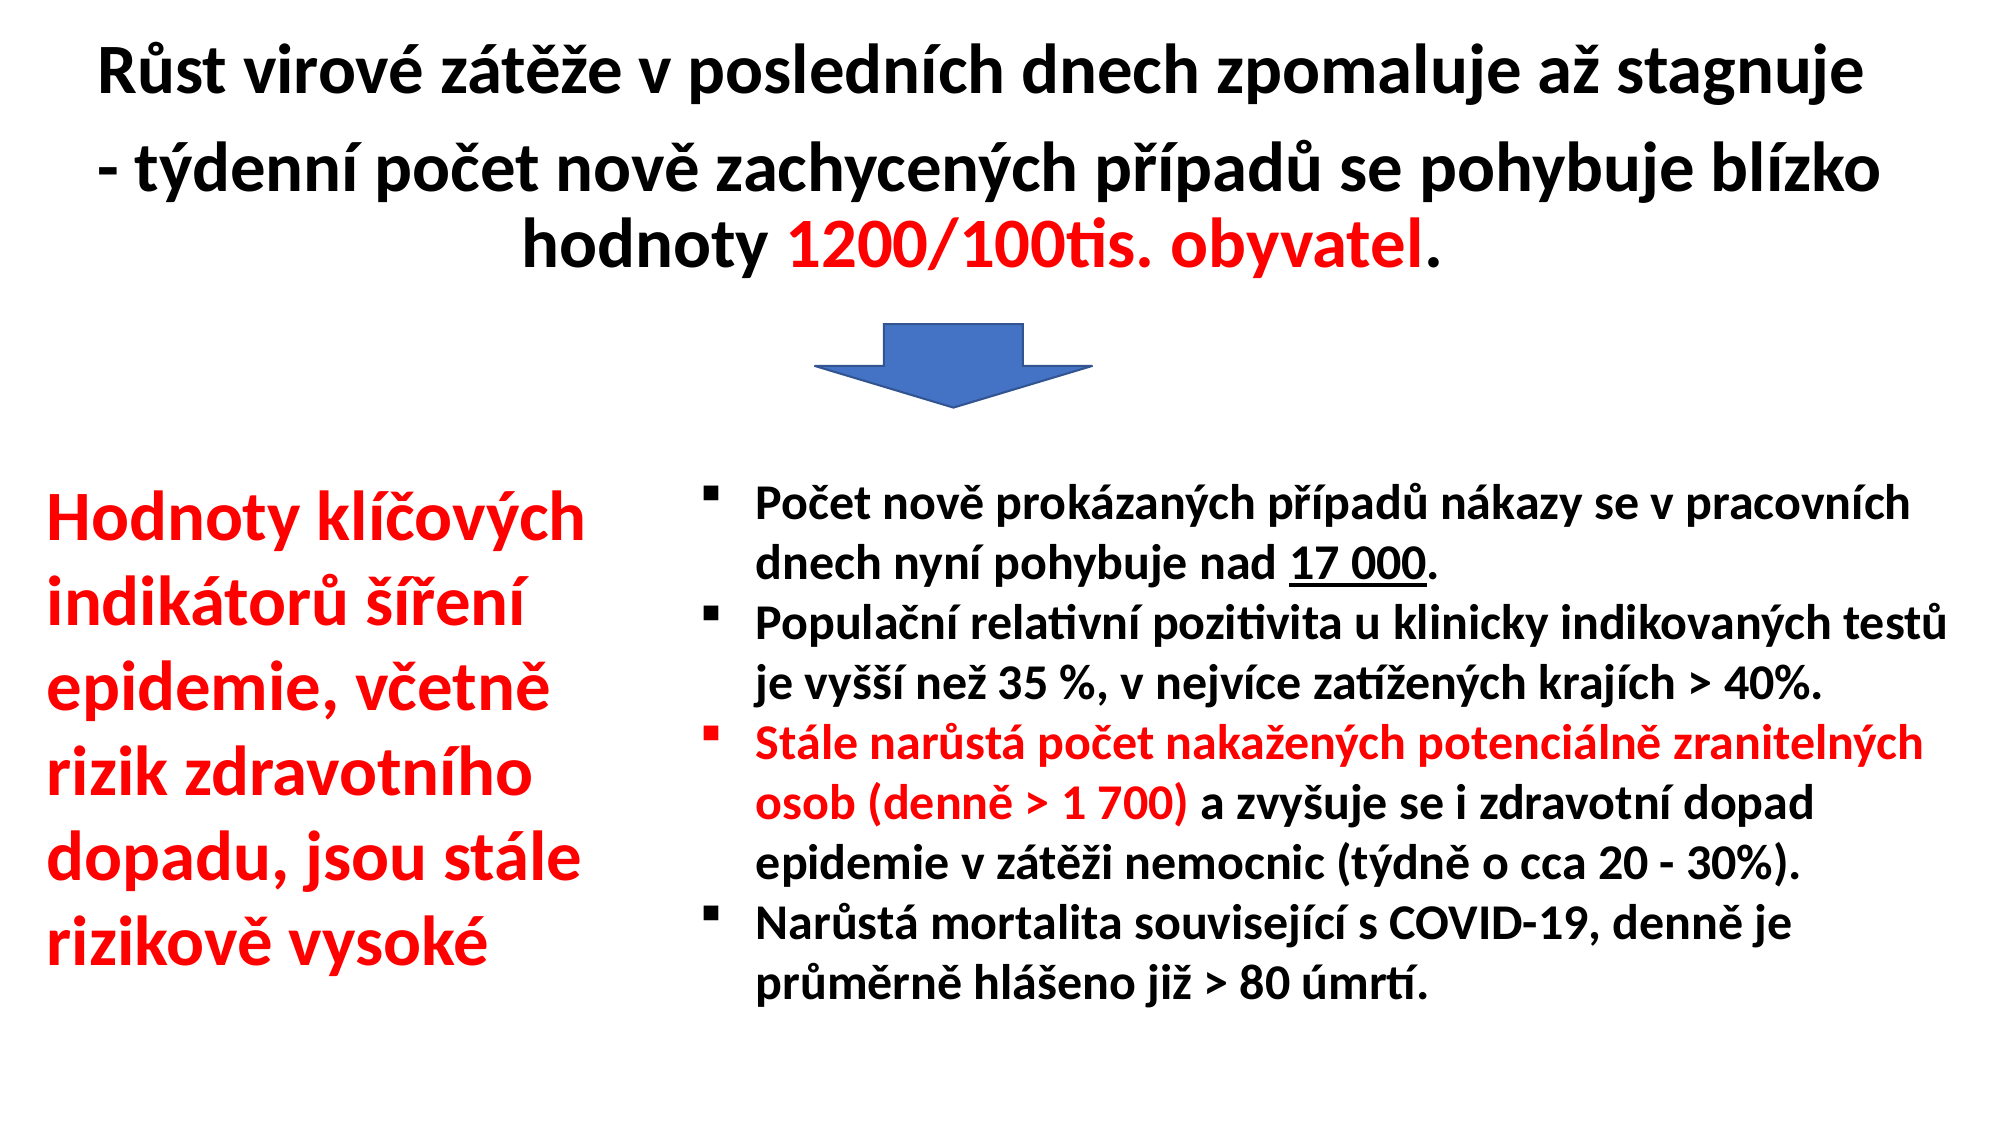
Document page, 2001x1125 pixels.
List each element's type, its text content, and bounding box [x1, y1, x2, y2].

text_box Růst virové zátěže v posledních dnech zpomaluje až stagnuje - týdenní počet nově zachycených případů se pohybuje blízko hodnoty 1200/100tis. obyvatel. [0, 25, 1981, 271]
text_box [814, 323, 1093, 409]
text_box Hodnoty klíčových indikátorů šíření epidemie, včetně rizik zdravotního dopadu, jsou stále rizikově vysoké [31, 462, 610, 987]
text_box Počet nově prokázaných případů nákazy se v pracovních dnech nyní pohybuje nad 17 000. Populační relativní pozitivita u klinicky indikovaných testů je vyšší než 35 %, v nejvíce zatížených krajích > 40%. Stále narůstá počet nakažených potenciálně zranitelných osob (denně > 1 700) a zvyšuje se i zdravotní dopad epidemie v zátěži nemocnic (týdně o cca 20 - 30%). Narůstá mortalita související s COVID-19, denně je průměrně hlášeno již > 80 úmrtí. [684, 462, 1981, 1018]
